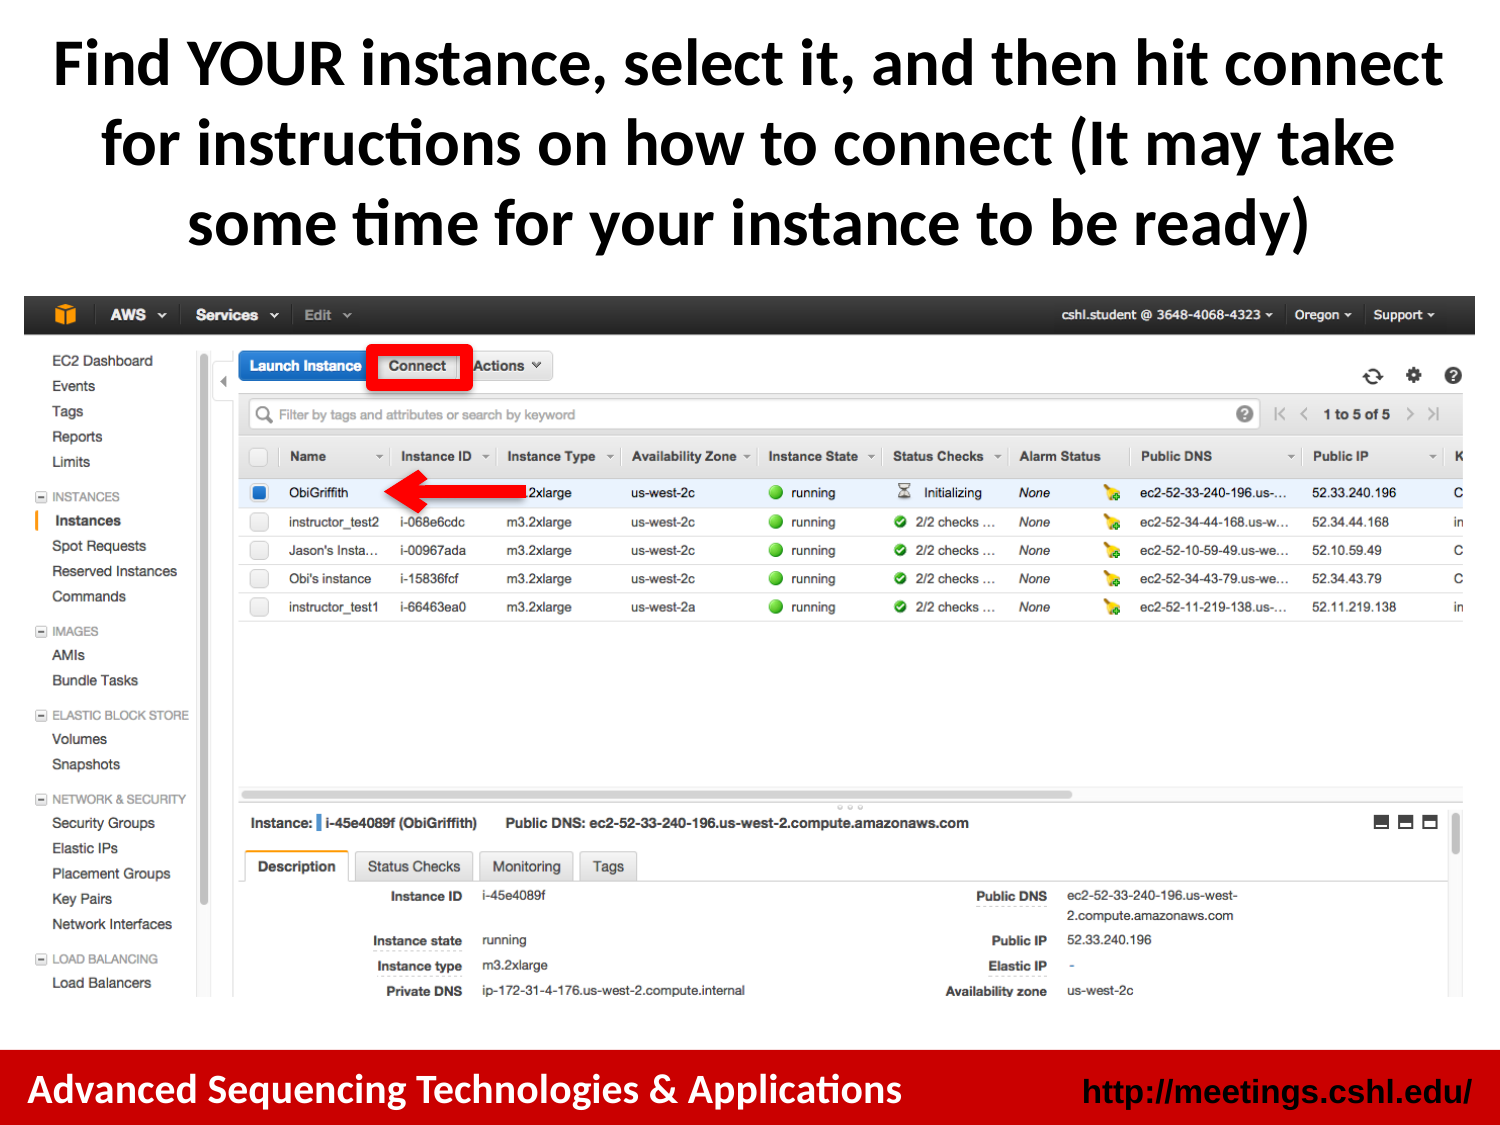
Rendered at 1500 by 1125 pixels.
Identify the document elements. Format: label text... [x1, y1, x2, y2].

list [24, 262, 1476, 1038]
title Find YOUR instance, select it, and then hit connect for instructions on how to connect (It may take some time for your instance to be ready) [24, 45, 1475, 233]
